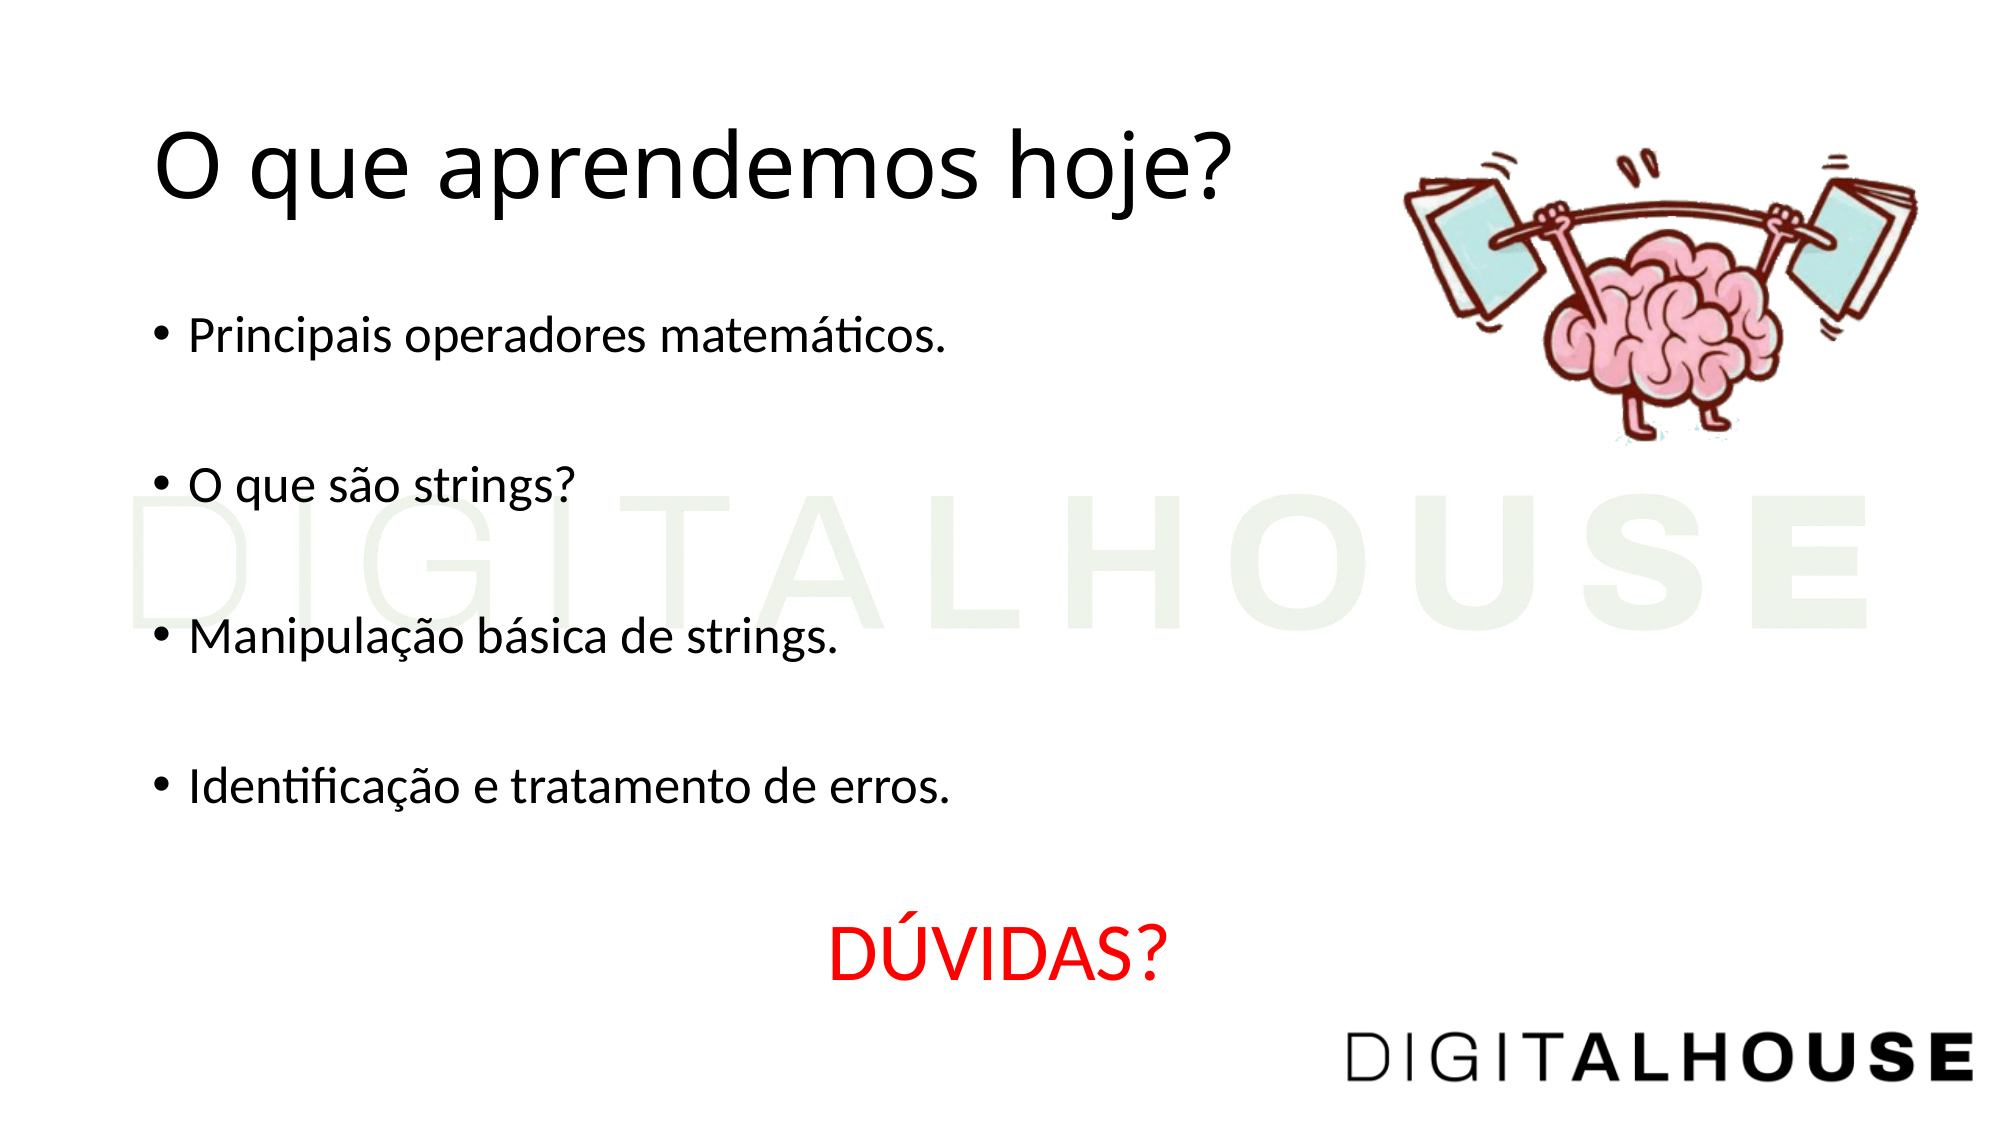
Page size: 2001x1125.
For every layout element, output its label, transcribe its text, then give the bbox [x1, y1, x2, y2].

picture [1285, 0, 2000, 664]
picture [1318, 987, 2000, 1125]
title O que aprendemos hoje? [137, 59, 1285, 278]
list Principais operadores matemáticos. O que são strings? Manipulação básica de strings. Identificação e tratamento de erros. DÚVIDAS? [137, 299, 1863, 1014]
